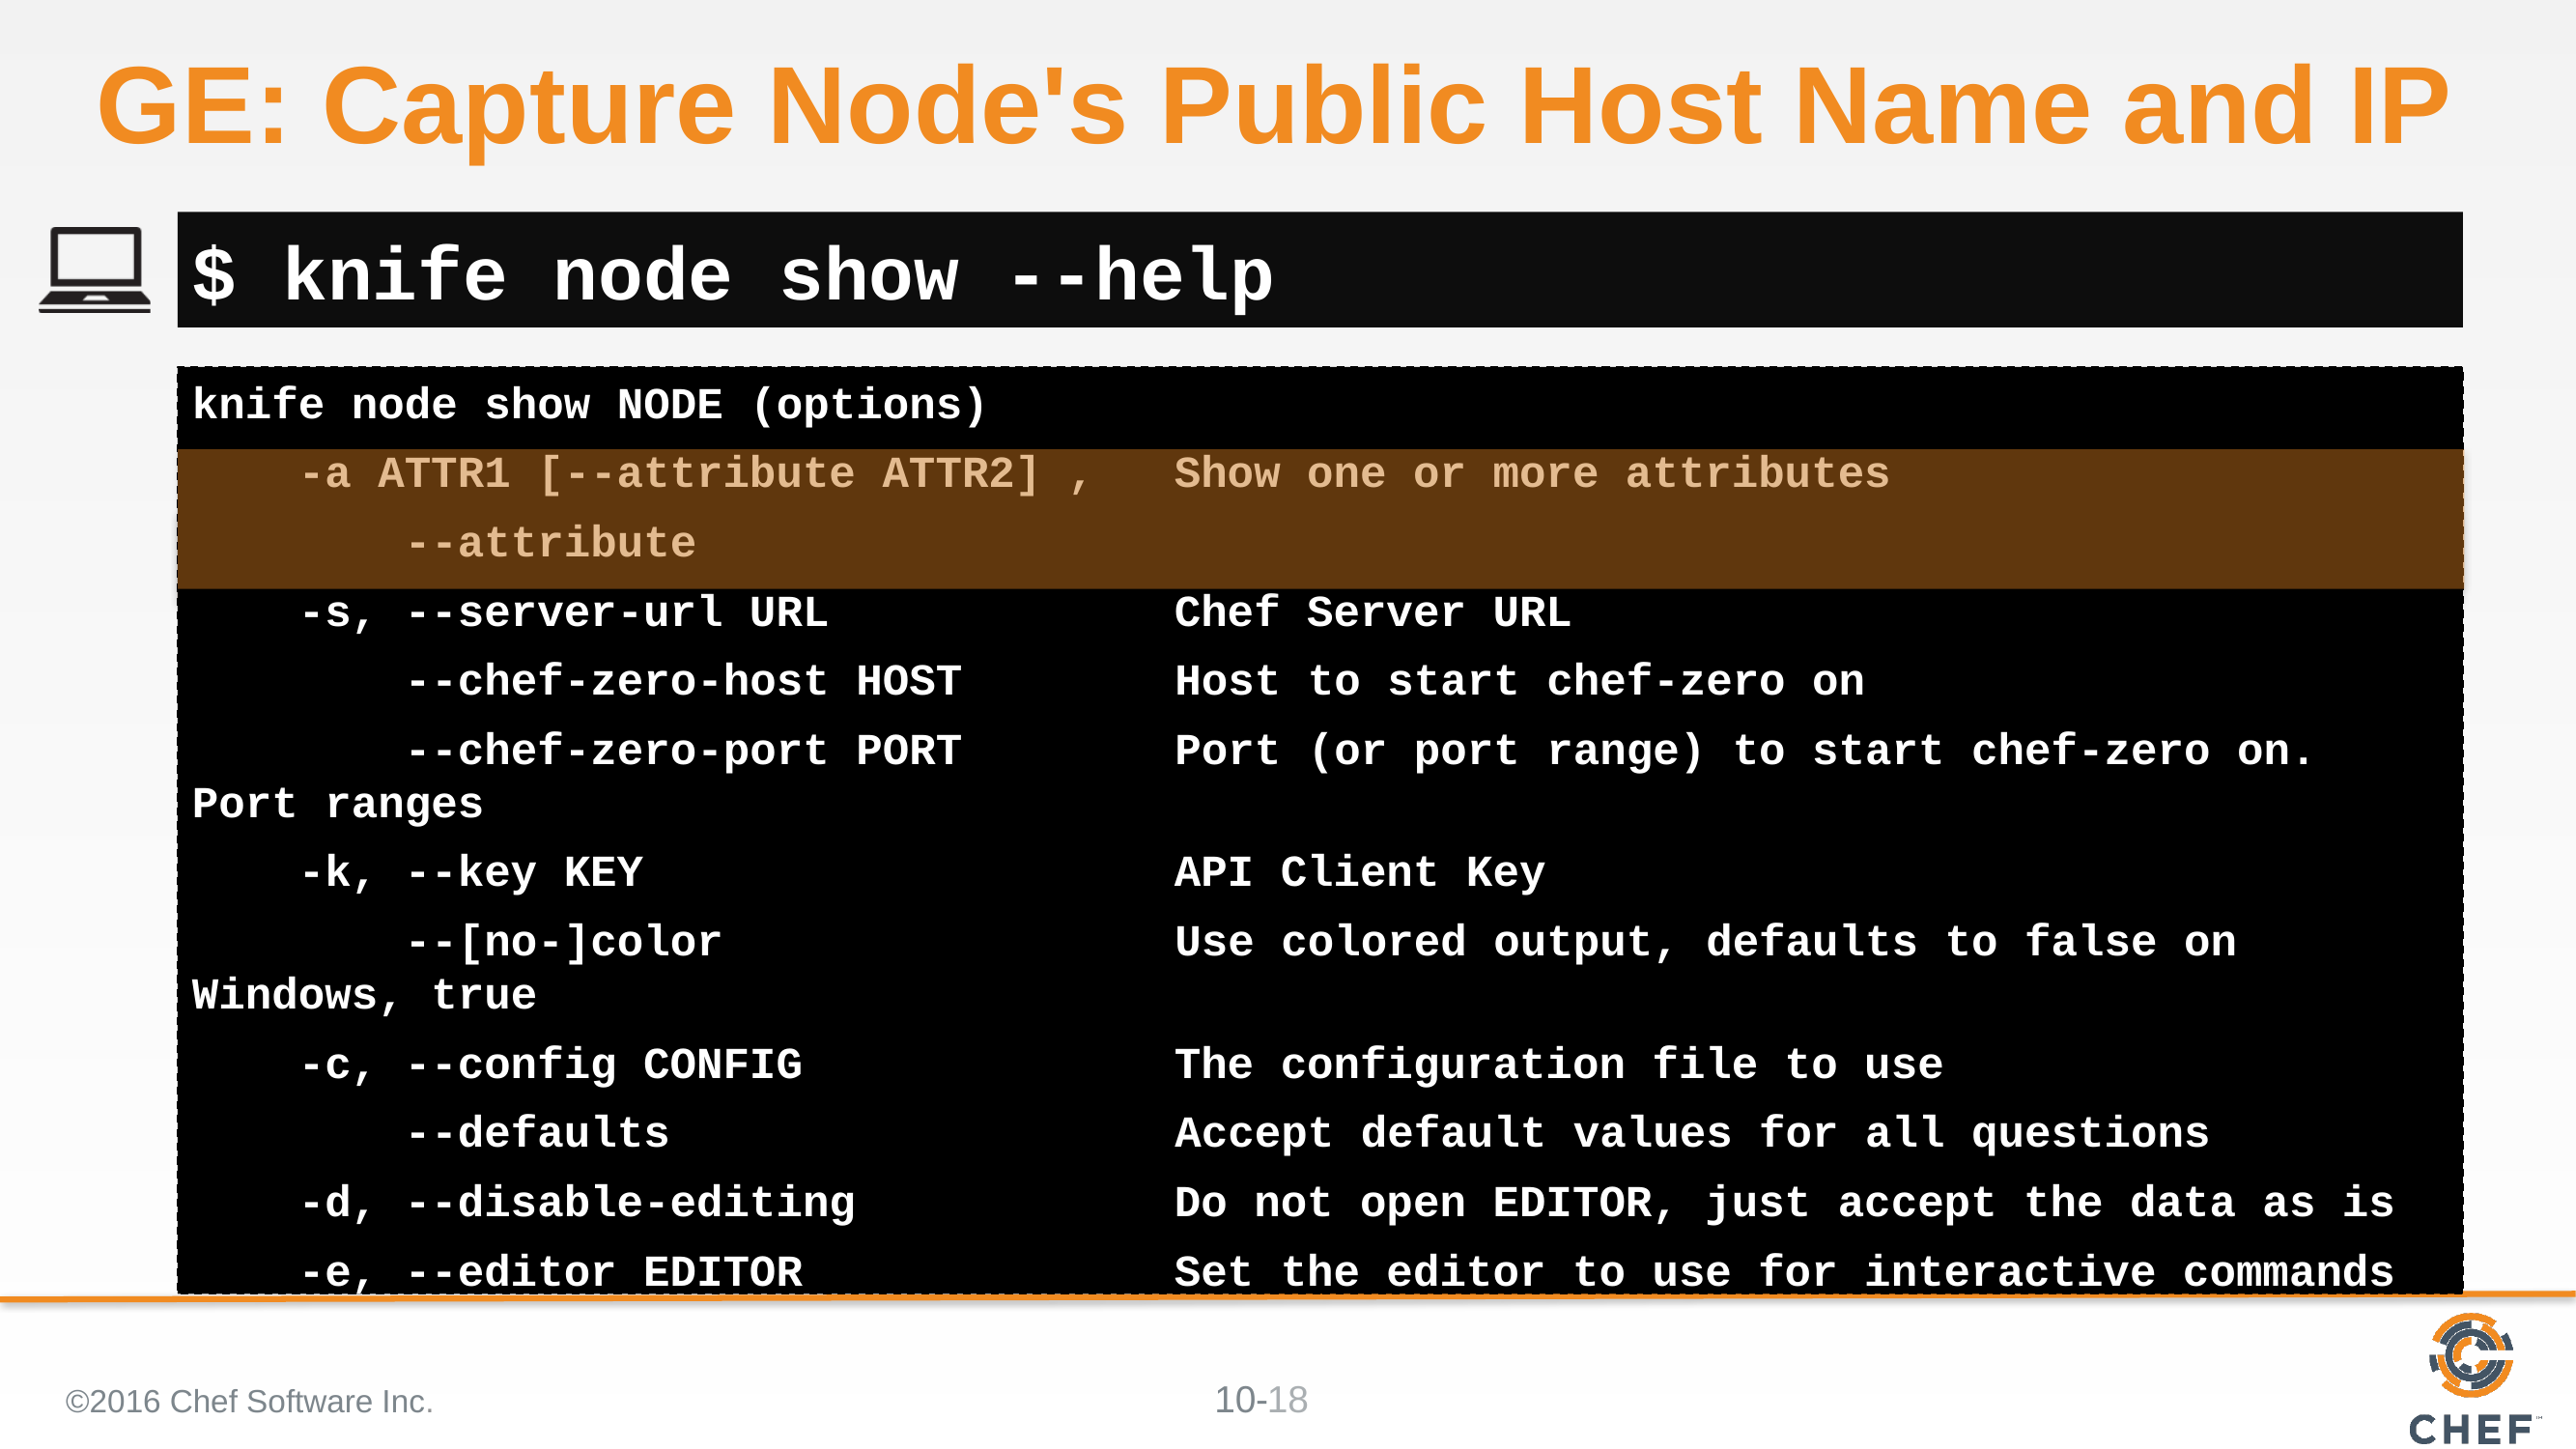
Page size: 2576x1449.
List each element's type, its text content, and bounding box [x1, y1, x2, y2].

footer ©2016 Chef Software Inc. [51, 1359, 952, 1440]
picture [2399, 1297, 2550, 1449]
title GE: Capture Node's Public Host Name and IP [96, 48, 2463, 180]
slide_number 18 [998, 1359, 1578, 1437]
text_box [177, 448, 2465, 589]
list $ knife node show --help [177, 212, 2463, 327]
list knife node show NODE (options) -a ATTR1 [--attribute ATTR2] , Show one or more attributes --attribute -s, --server-url URL Chef Server URL --chef-zero-host HOST Host to start chef-zero on --chef-zero-port PORT Port (or port range) to start chef-zero on. Port ranges -k, --key KEY API Client Key --[no-]color Use colored output, defaults to false on Windows, true -c, --config CONFIG The configuration file to use --defaults Accept default values for all questions -d, --disable-editing Do not open EDITOR, just accept the data as is -e, --editor EDITOR Set the editor to use for interactive commands [177, 366, 2464, 448]
list knife node show NODE (options) -a ATTR1 [--attribute ATTR2] , Show one or more attributes --attribute -s, --server-url URL Chef Server URL --chef-zero-host HOST Host to start chef-zero on --chef-zero-port PORT Port (or port range) to start chef-zero on. Port ranges -k, --key KEY API Client Key --[no-]color Use colored output, defaults to false on Windows, true -c, --config CONFIG The configuration file to use --defaults Accept default values for all questions -d, --disable-editing Do not open EDITOR, just accept the data as is -e, --editor EDITOR Set the editor to use for interactive commands [177, 598, 2464, 1294]
